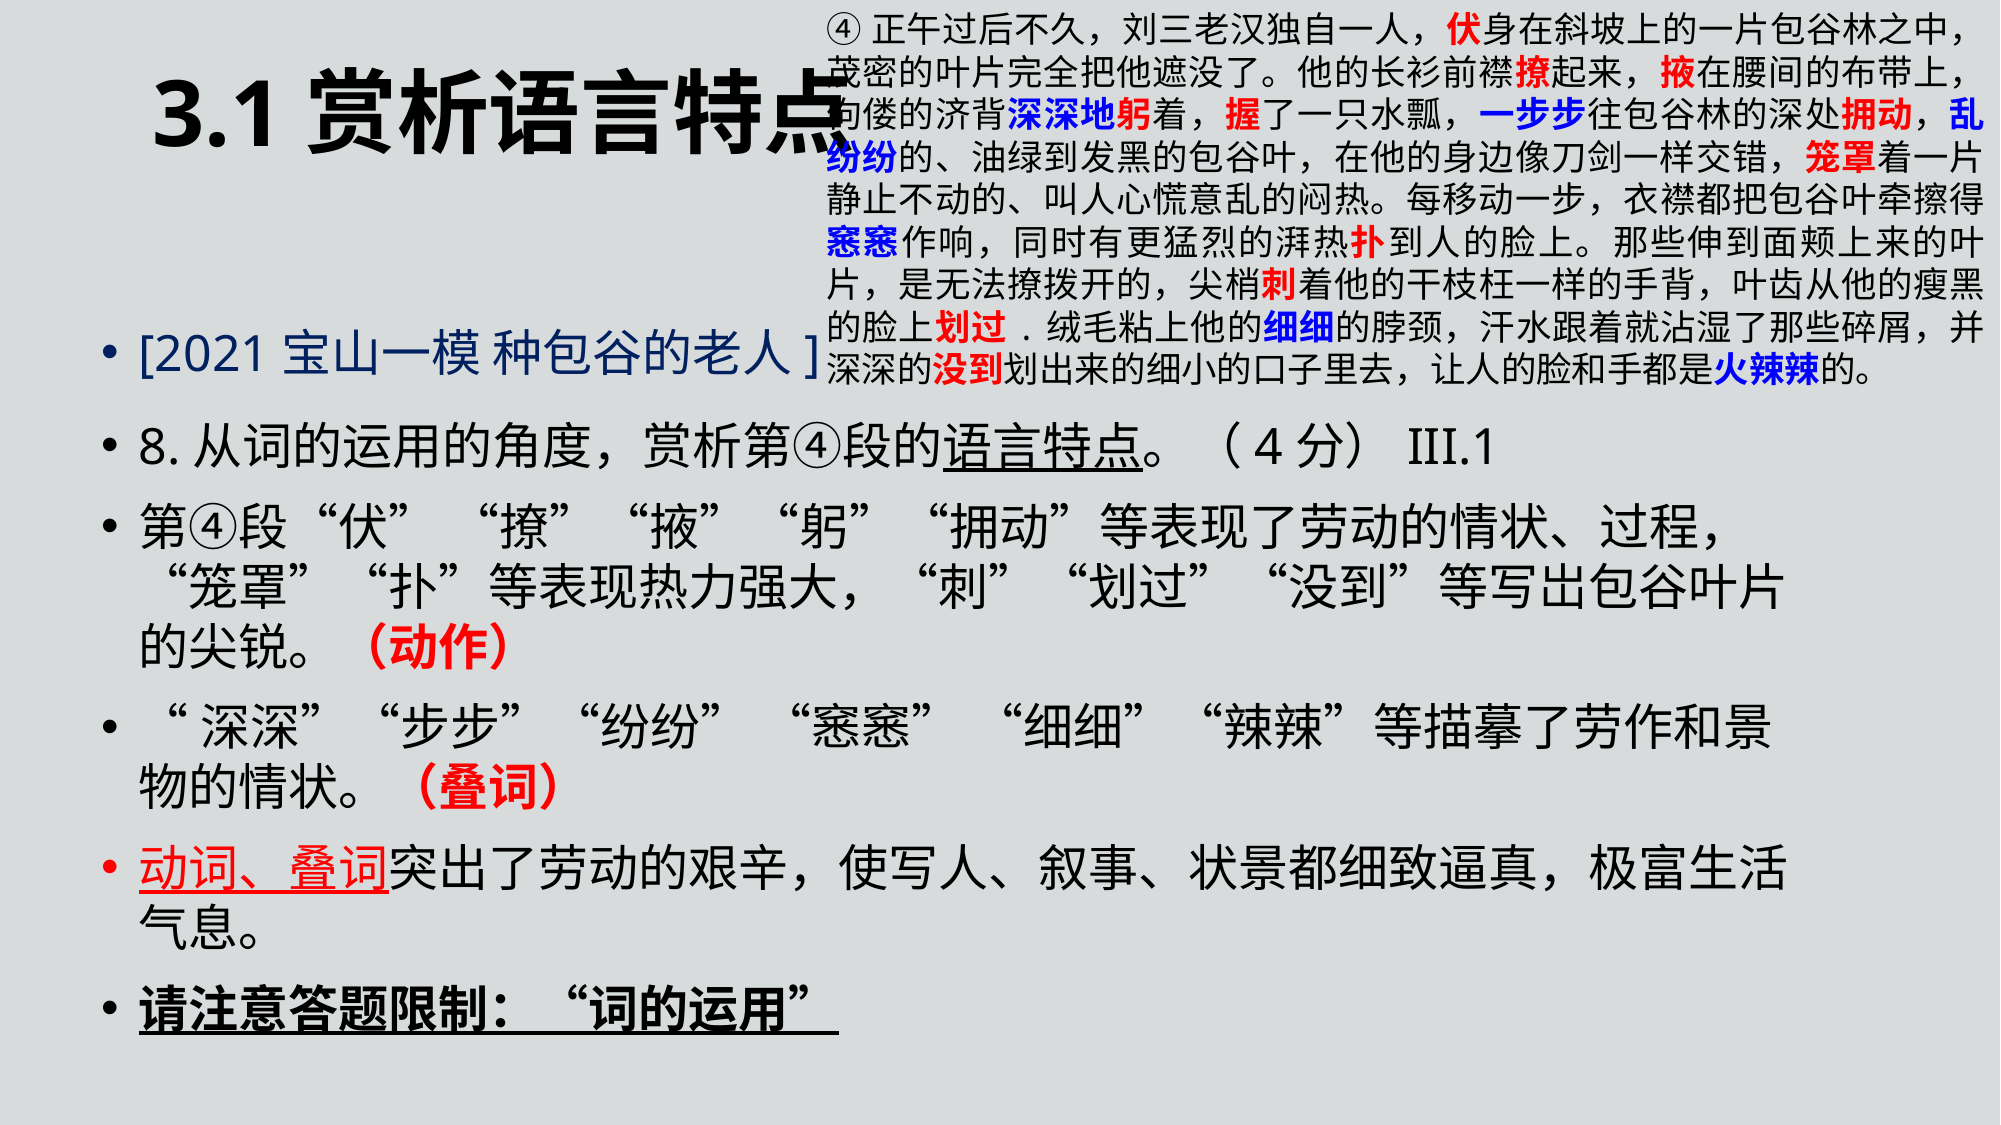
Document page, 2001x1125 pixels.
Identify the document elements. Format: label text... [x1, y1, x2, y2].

text_box 3.1赏析语言特点 [137, 59, 811, 209]
text_box [2021宝山一模 种包谷的老人] 8.从词的运用的角度，赏析第④段的语言特点。（4分）III.1 第④段“伏” “撩”“掖”“躬”“拥动”等表现了劳动的情状、过程，“笼罩”“扑”等表现热力强大，“刺”“划过”“没到”等写岀包谷叶片的尖锐。（动作） “深深”“步步”“纷纷” “窸窸” “细细”“辣辣”等描摹了劳作和景物的情状。（叠词） 动词、叠词突出了劳动的艰辛，使写人、叙事、状景都细致逼真，极富生活气息。 请注意答题限制：“词的运用” [86, 301, 1812, 1125]
text_box ④正午过后不久，刘三老汉独自一人，伏身在斜坡上的一片包谷林之中，茂密的叶片完全把他遮没了。他的长衫前襟撩起来，掖在腰间的布带上，佝偻的济背深深地躬着，握了一只水瓢，一步步往包谷林的深处拥动，乱纷纷的、油绿到发黑的包谷叶，在他的身边像刀剑一样交错，笼罩着一片静止不动的、叫人心慌意乱的闷热。每移动一步，衣襟都把包谷叶牵擦得窸窸作响，同时有更猛烈的湃热扑到人的脸上。那些伸到面颊上来的叶片，是无法撩拨开的，尖梢刺着他的干枝枉一样的手背，叶齿从他的瘦黑的脸上划过.绒毛粘上他的细细的脖颈，汗水跟着就沾湿了那些碎屑，并深深的没到划出来的细小的口子里去，让人的脸和手都是火辣辣的。 [811, 0, 2000, 421]
